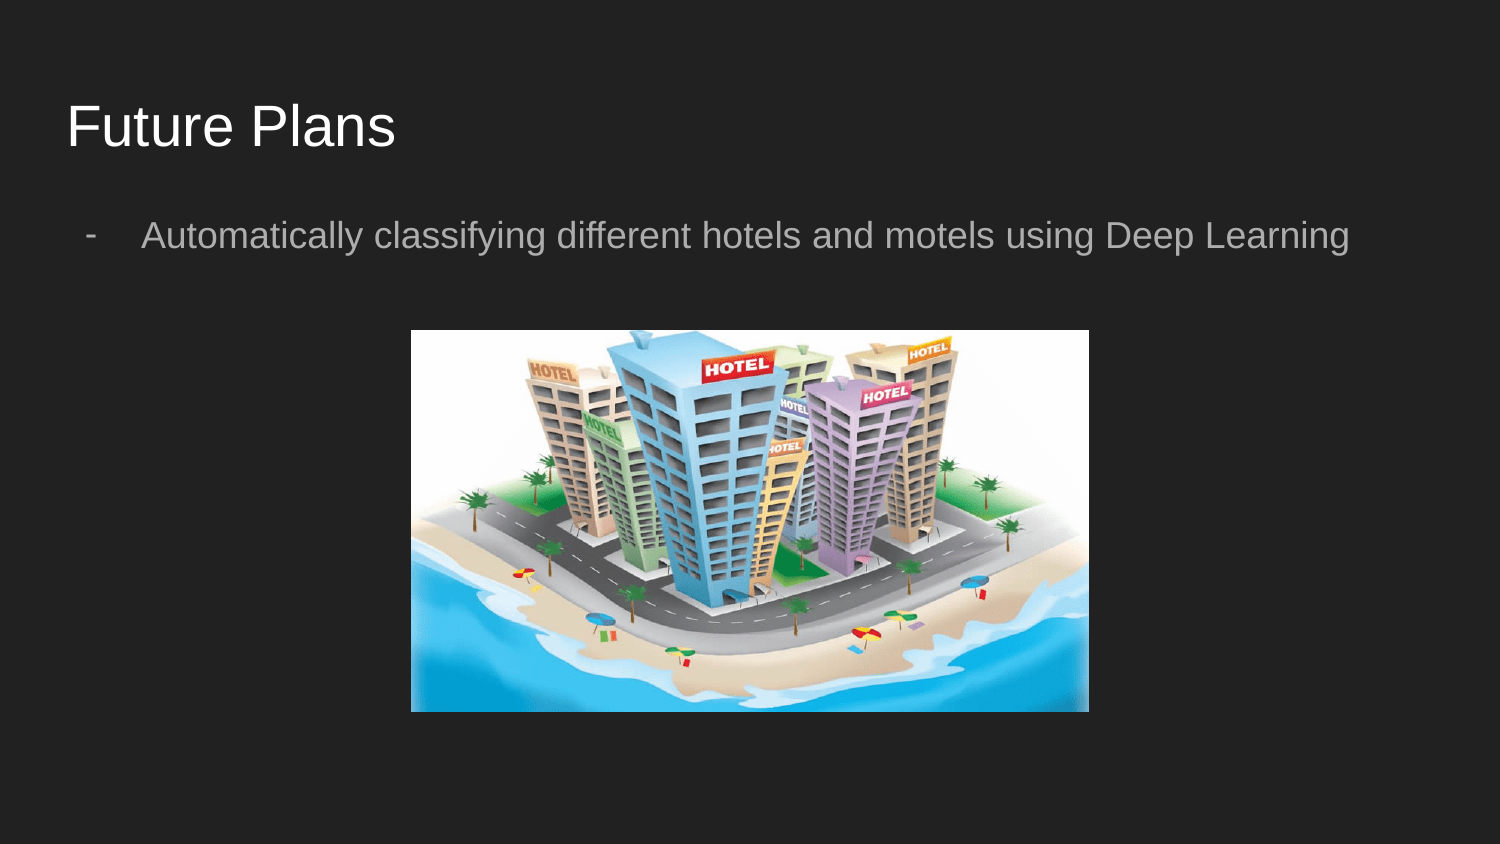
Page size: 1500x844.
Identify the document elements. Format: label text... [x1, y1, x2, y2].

list Automatically classifying different hotels and motels using Deep Learning [51, 189, 1449, 750]
title Future Plans [51, 72, 1449, 167]
picture [410, 330, 1090, 713]
